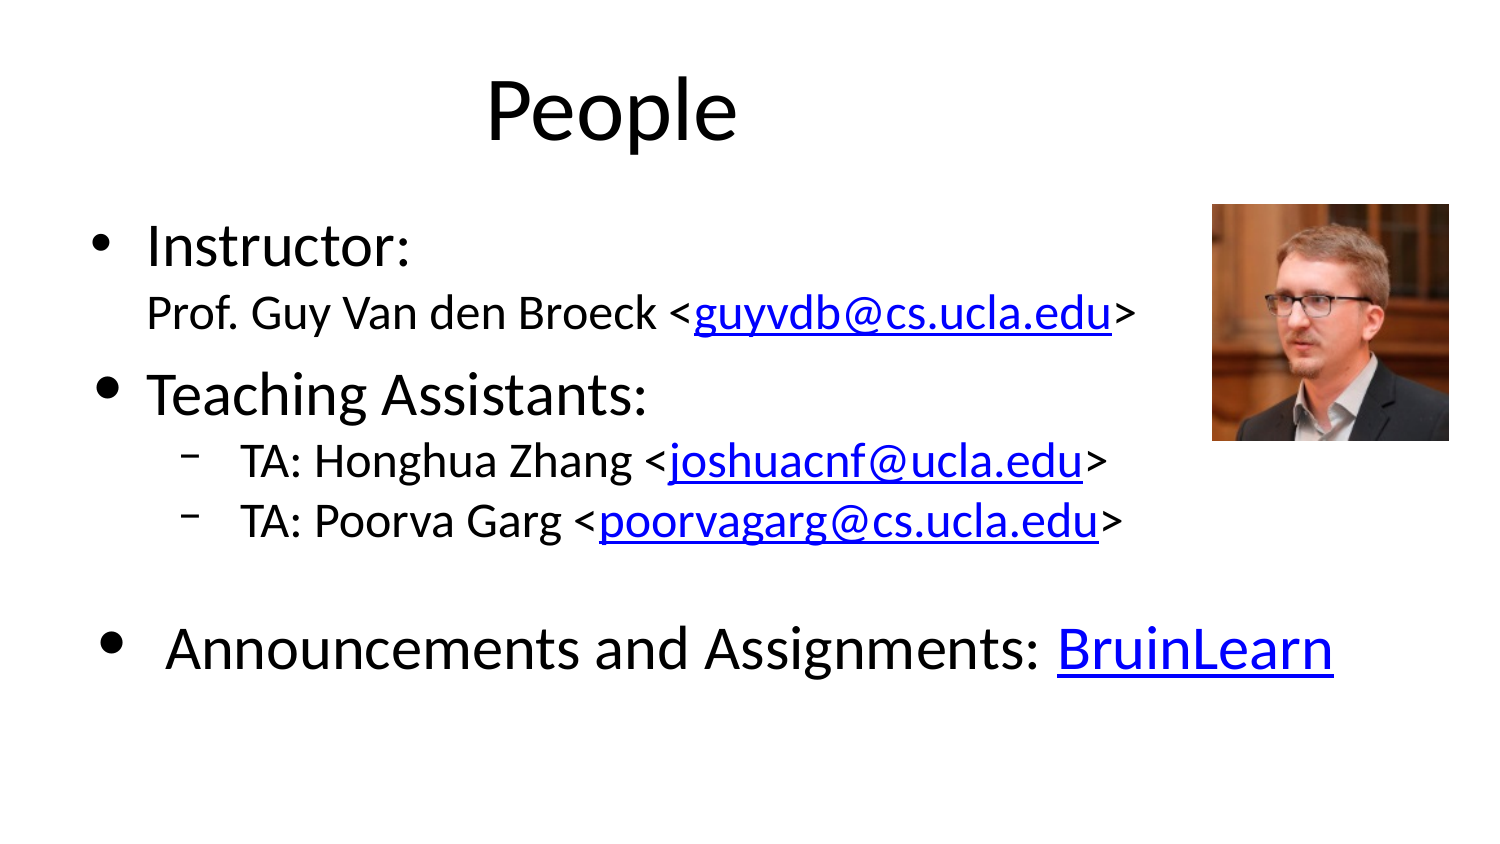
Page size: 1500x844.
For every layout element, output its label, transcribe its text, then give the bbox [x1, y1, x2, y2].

text_box People [74, 33, 1150, 175]
picture [1212, 204, 1449, 442]
text_box Instructor: Prof. Guy Van den Broeck <guyvdb@cs.ucla.edu> Teaching Assistants: TA: Honghua Zhang <joshuacnf@ucla.edu> TA: Poorva Garg <poorvagarg@cs.ucla.edu> Announcements and Assignments: BruinLearn [75, 196, 1425, 797]
